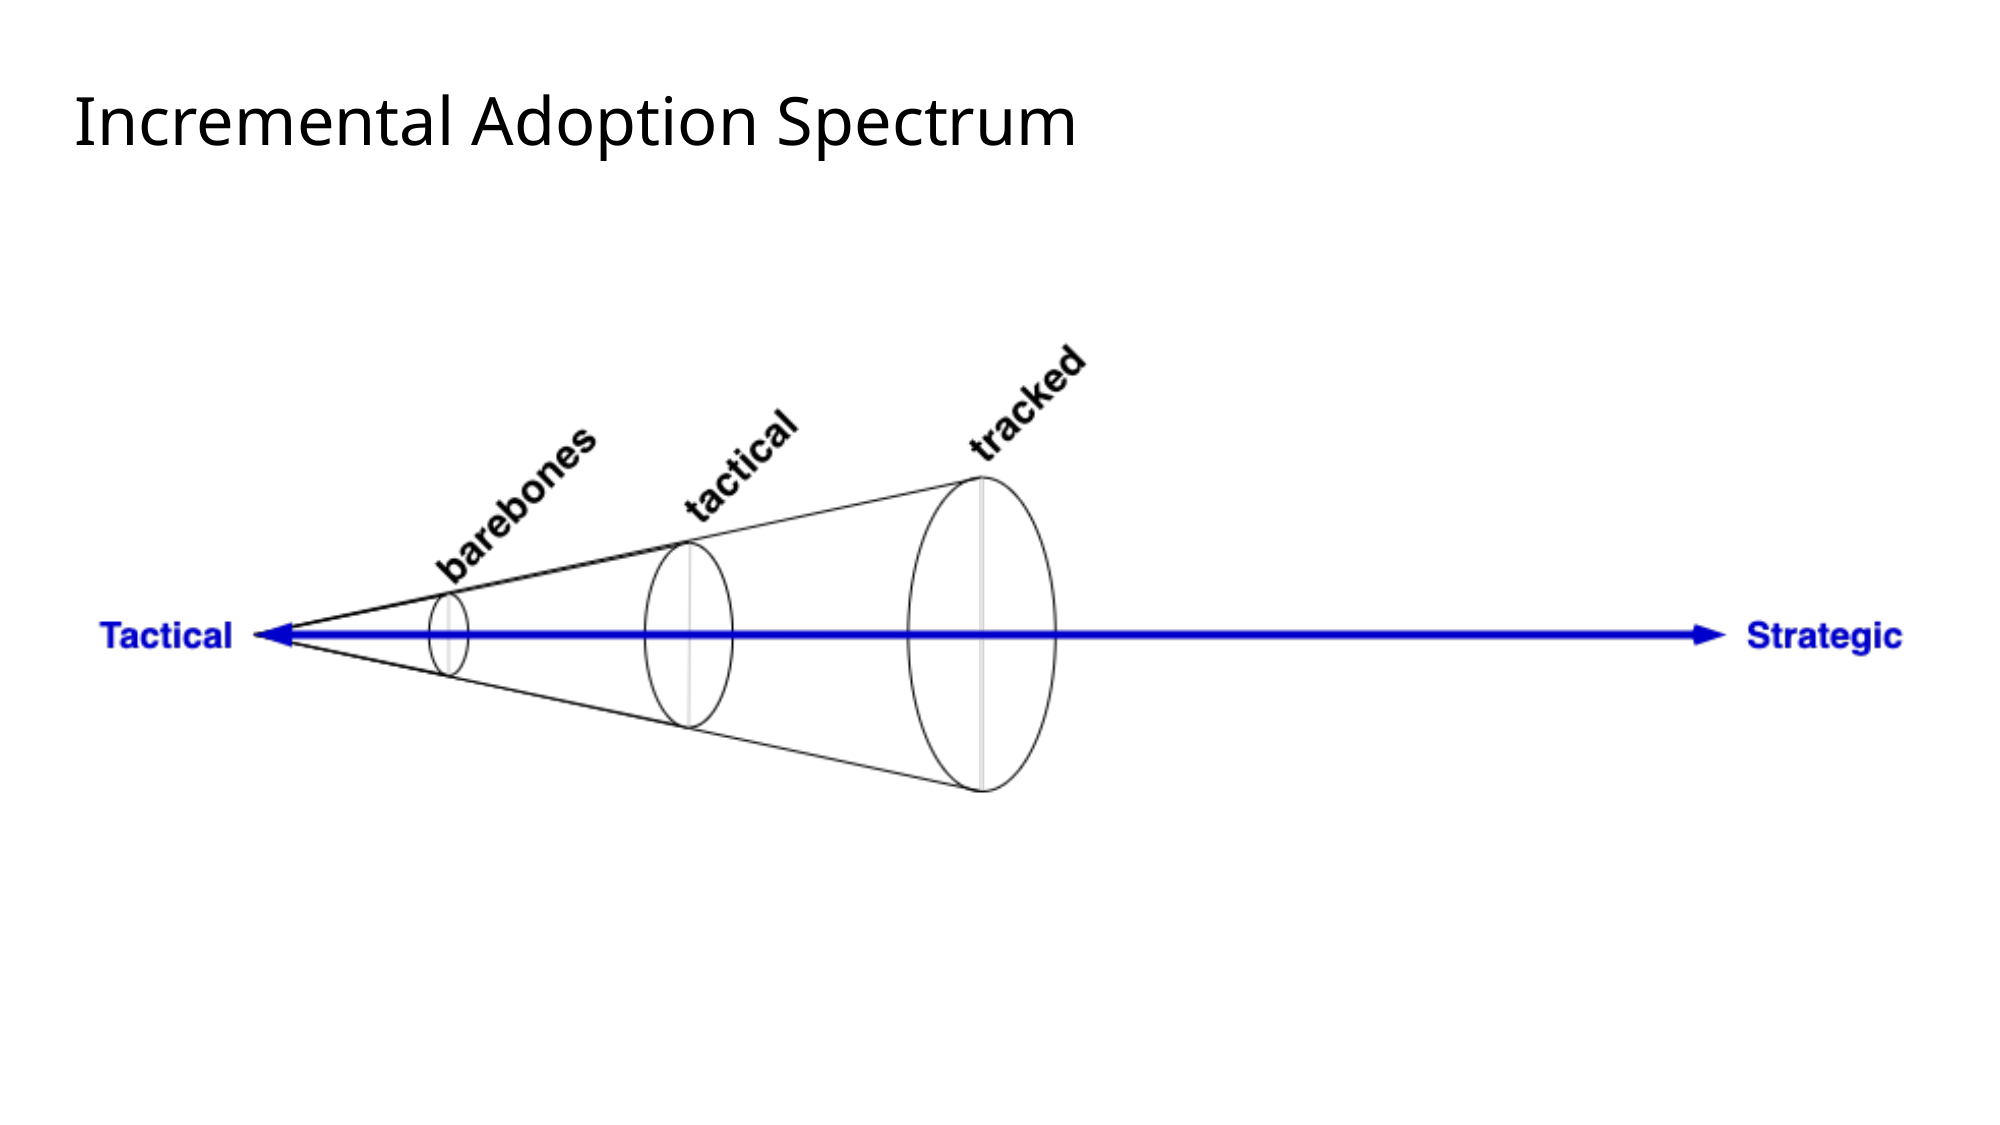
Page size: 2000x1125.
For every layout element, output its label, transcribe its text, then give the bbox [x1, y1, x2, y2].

title Incremental Adoption Spectrum [74, 75, 1925, 162]
picture [75, 322, 1927, 795]
